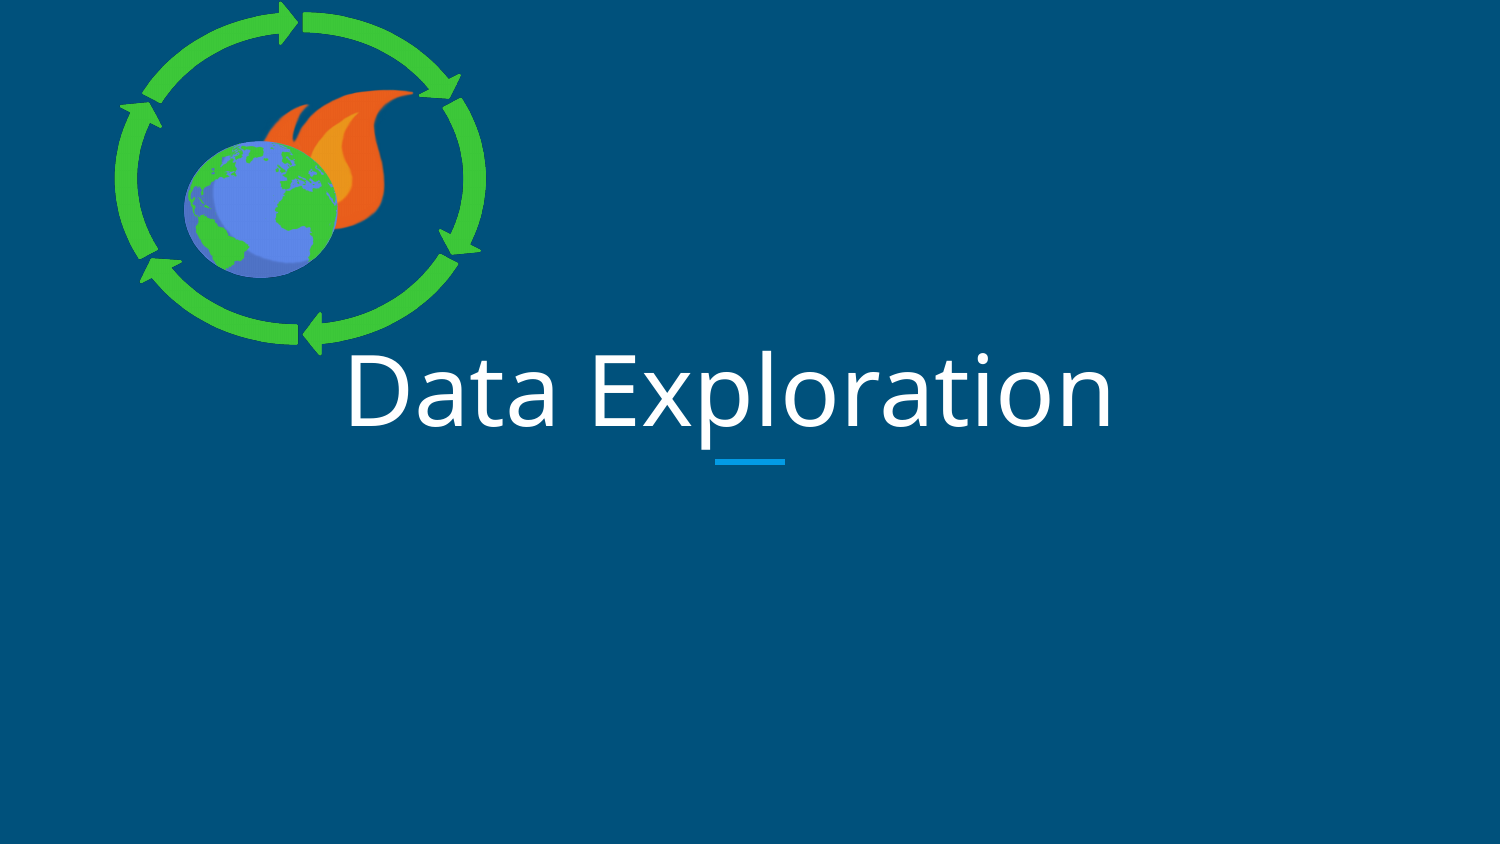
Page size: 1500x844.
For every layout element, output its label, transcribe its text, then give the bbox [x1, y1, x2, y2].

picture [352, 356, 390, 360]
picture [141, 259, 297, 344]
picture [184, 90, 412, 277]
picture [303, 13, 460, 98]
picture [304, 255, 458, 354]
picture [115, 103, 161, 258]
picture [440, 99, 485, 254]
title Data Exploration [55, 312, 1405, 461]
picture [143, 3, 297, 102]
